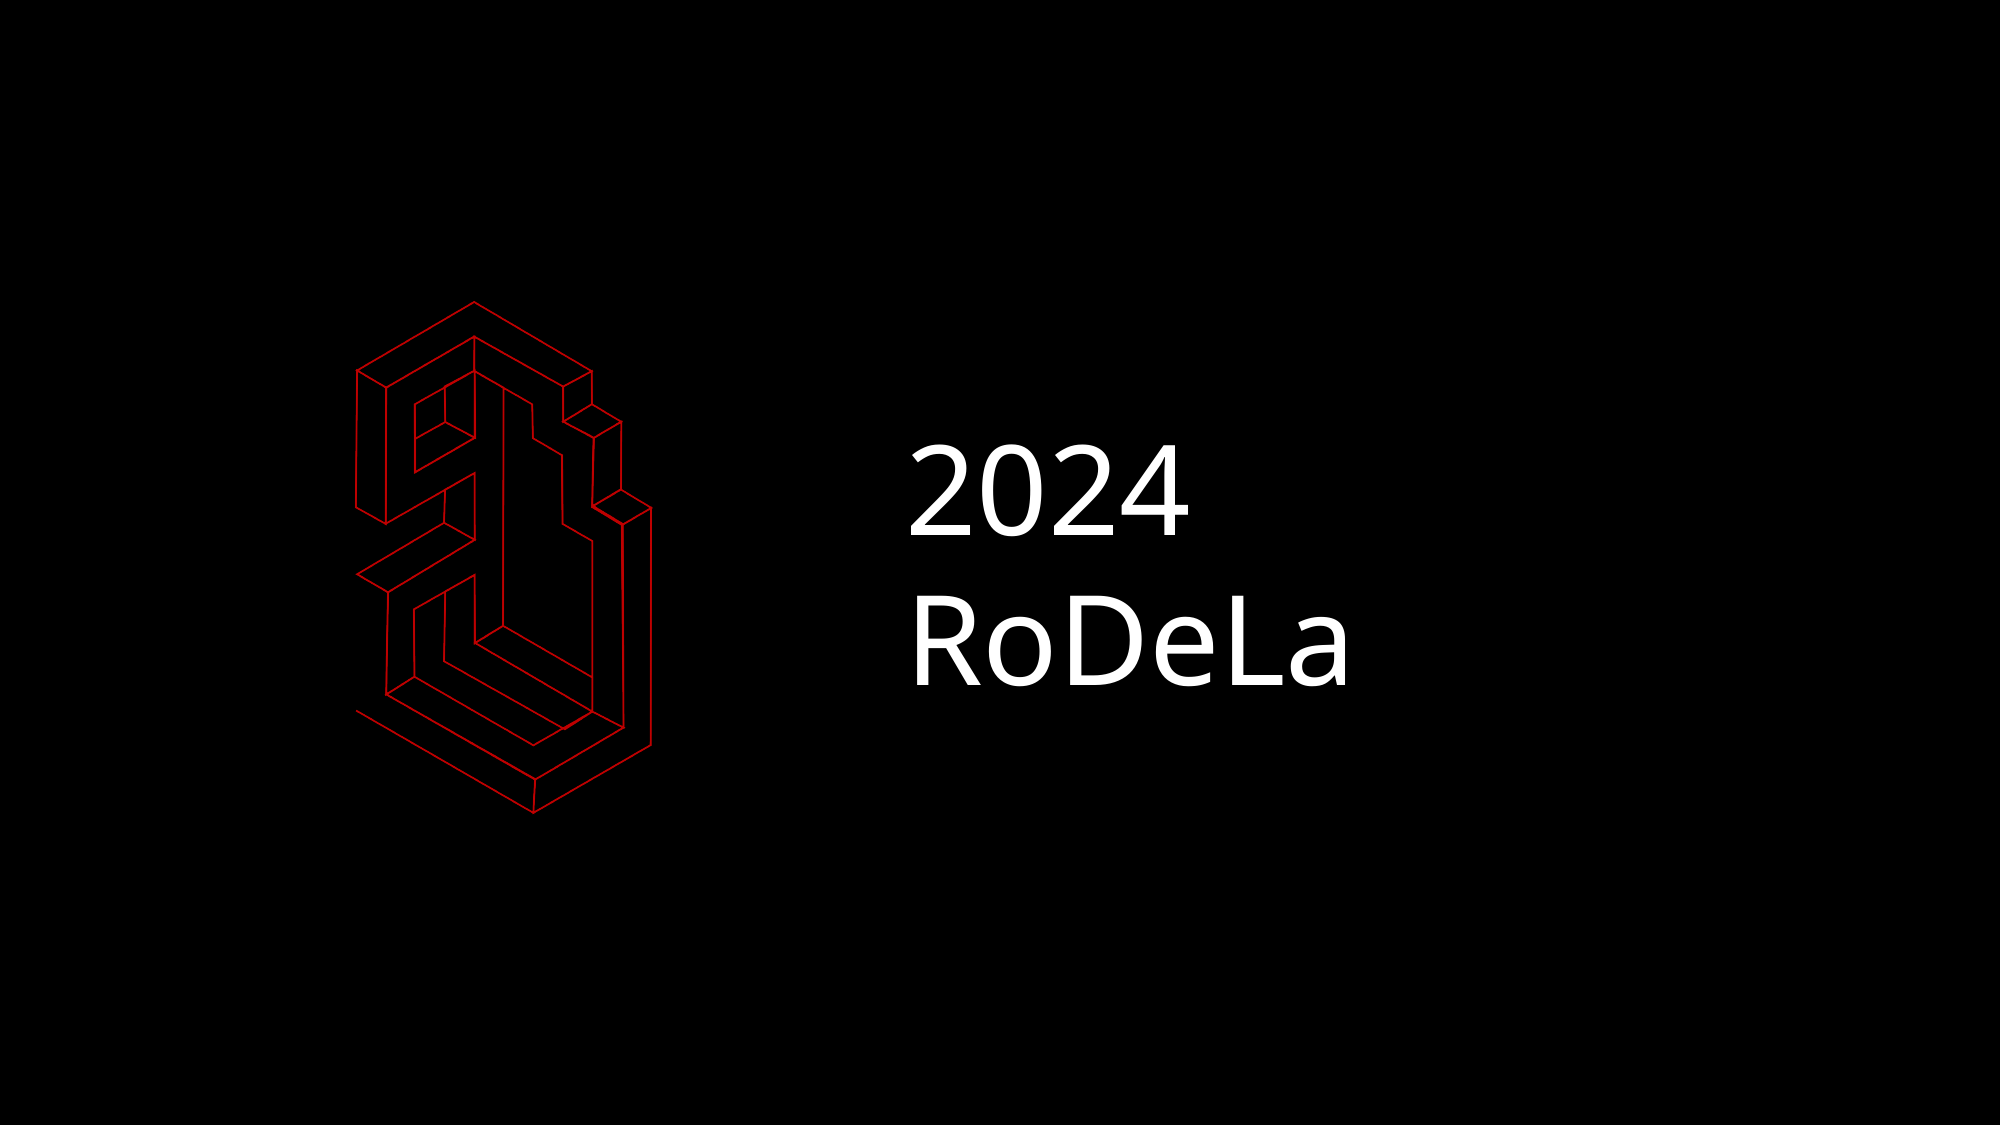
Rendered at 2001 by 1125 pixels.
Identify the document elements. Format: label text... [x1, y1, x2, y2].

picture [278, 222, 790, 945]
text_box 2024 RoDeLa [890, 403, 1716, 719]
